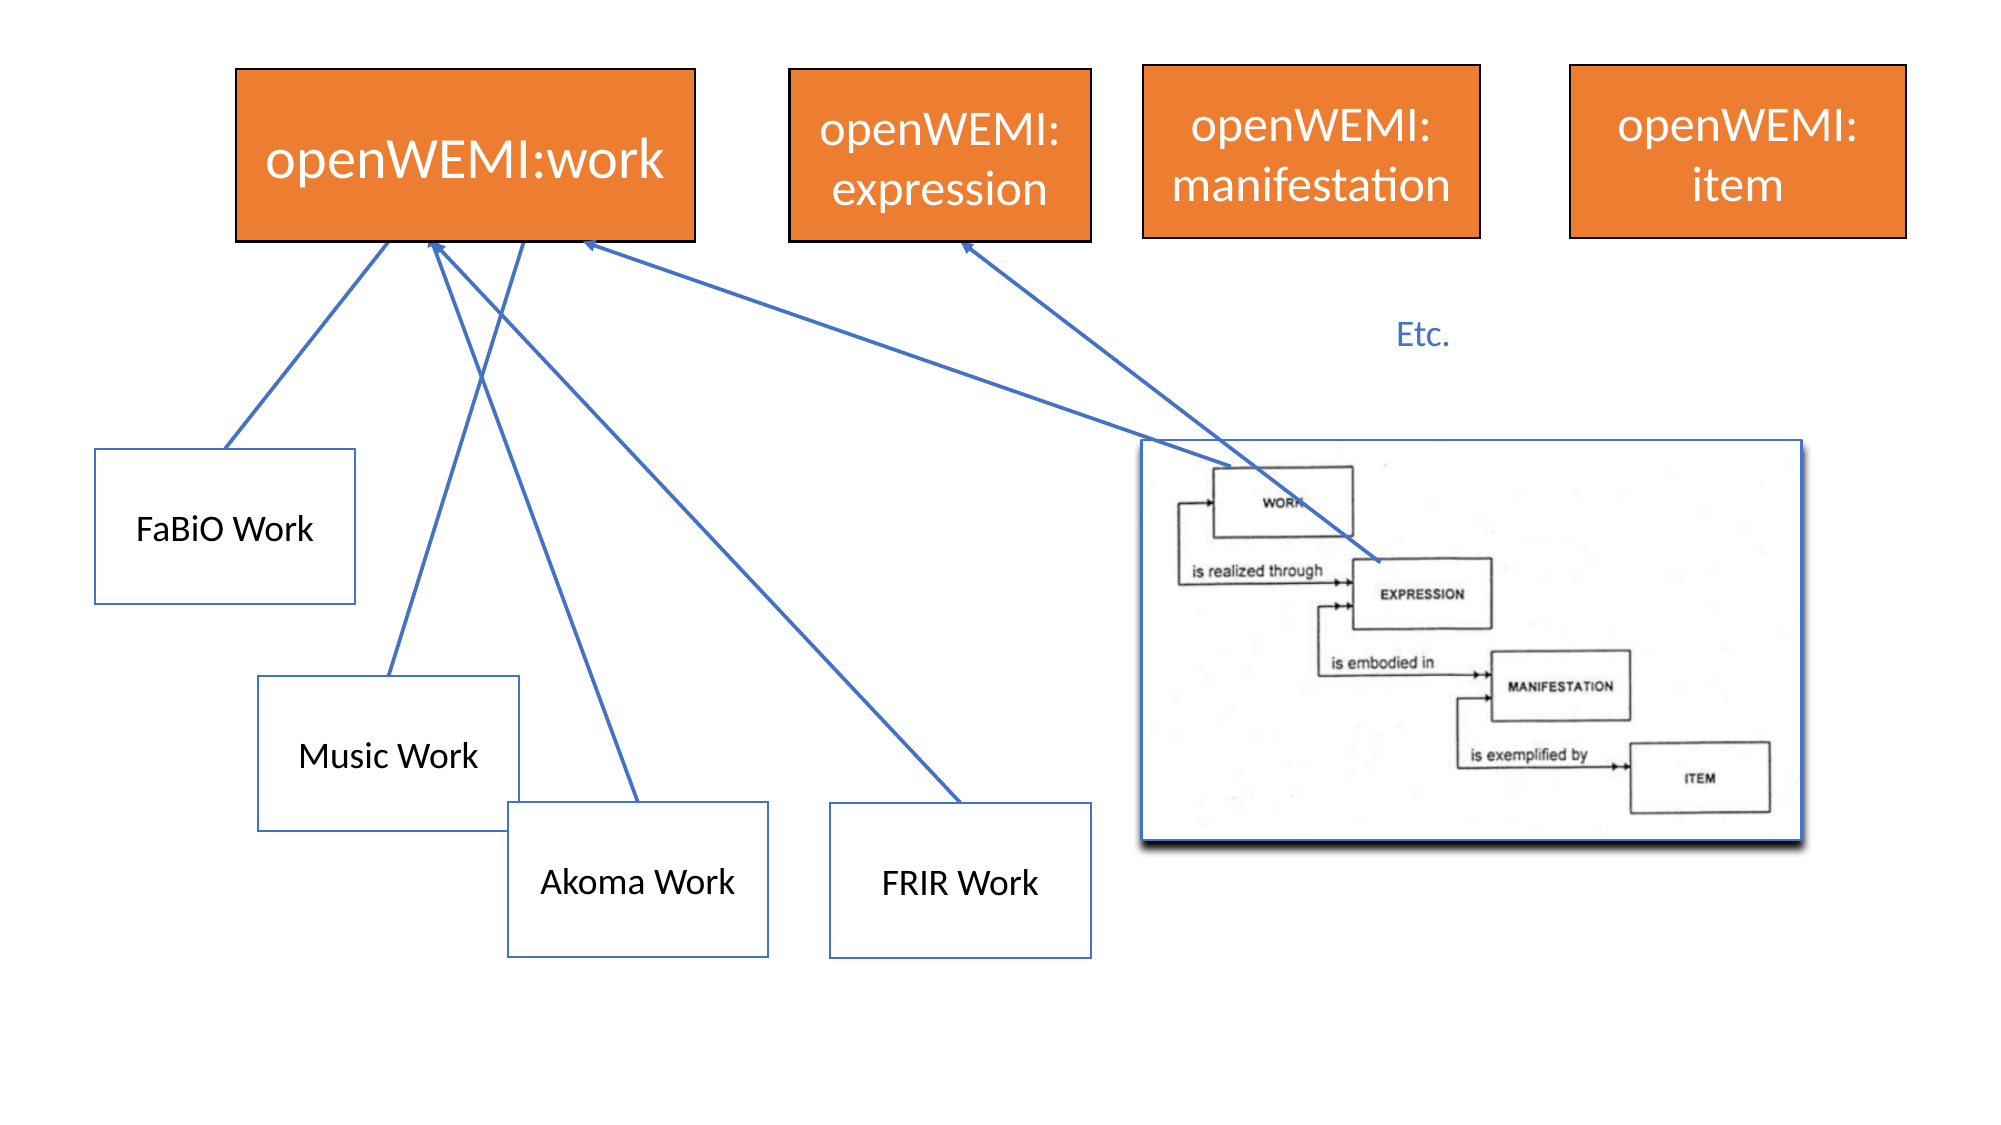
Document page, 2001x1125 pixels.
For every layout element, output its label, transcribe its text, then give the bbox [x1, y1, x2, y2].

picture [1142, 441, 1801, 839]
text_box FRIR Work [829, 802, 1092, 959]
text_box Akoma Work [507, 803, 769, 958]
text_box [638, 467, 961, 803]
text_box openWEMI: item [1569, 64, 1907, 239]
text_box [582, 241, 1231, 467]
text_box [388, 206, 535, 677]
text_box FaBiO Work [94, 448, 356, 605]
text_box openWEMI:work [235, 68, 696, 241]
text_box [960, 241, 1381, 563]
text_box openWEMI: expression [788, 68, 1092, 241]
text_box Etc. [1381, 301, 1466, 362]
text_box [429, 234, 638, 803]
text_box Music Work [257, 675, 507, 832]
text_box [225, 227, 388, 449]
text_box openWEMI: manifestation [1142, 64, 1481, 239]
